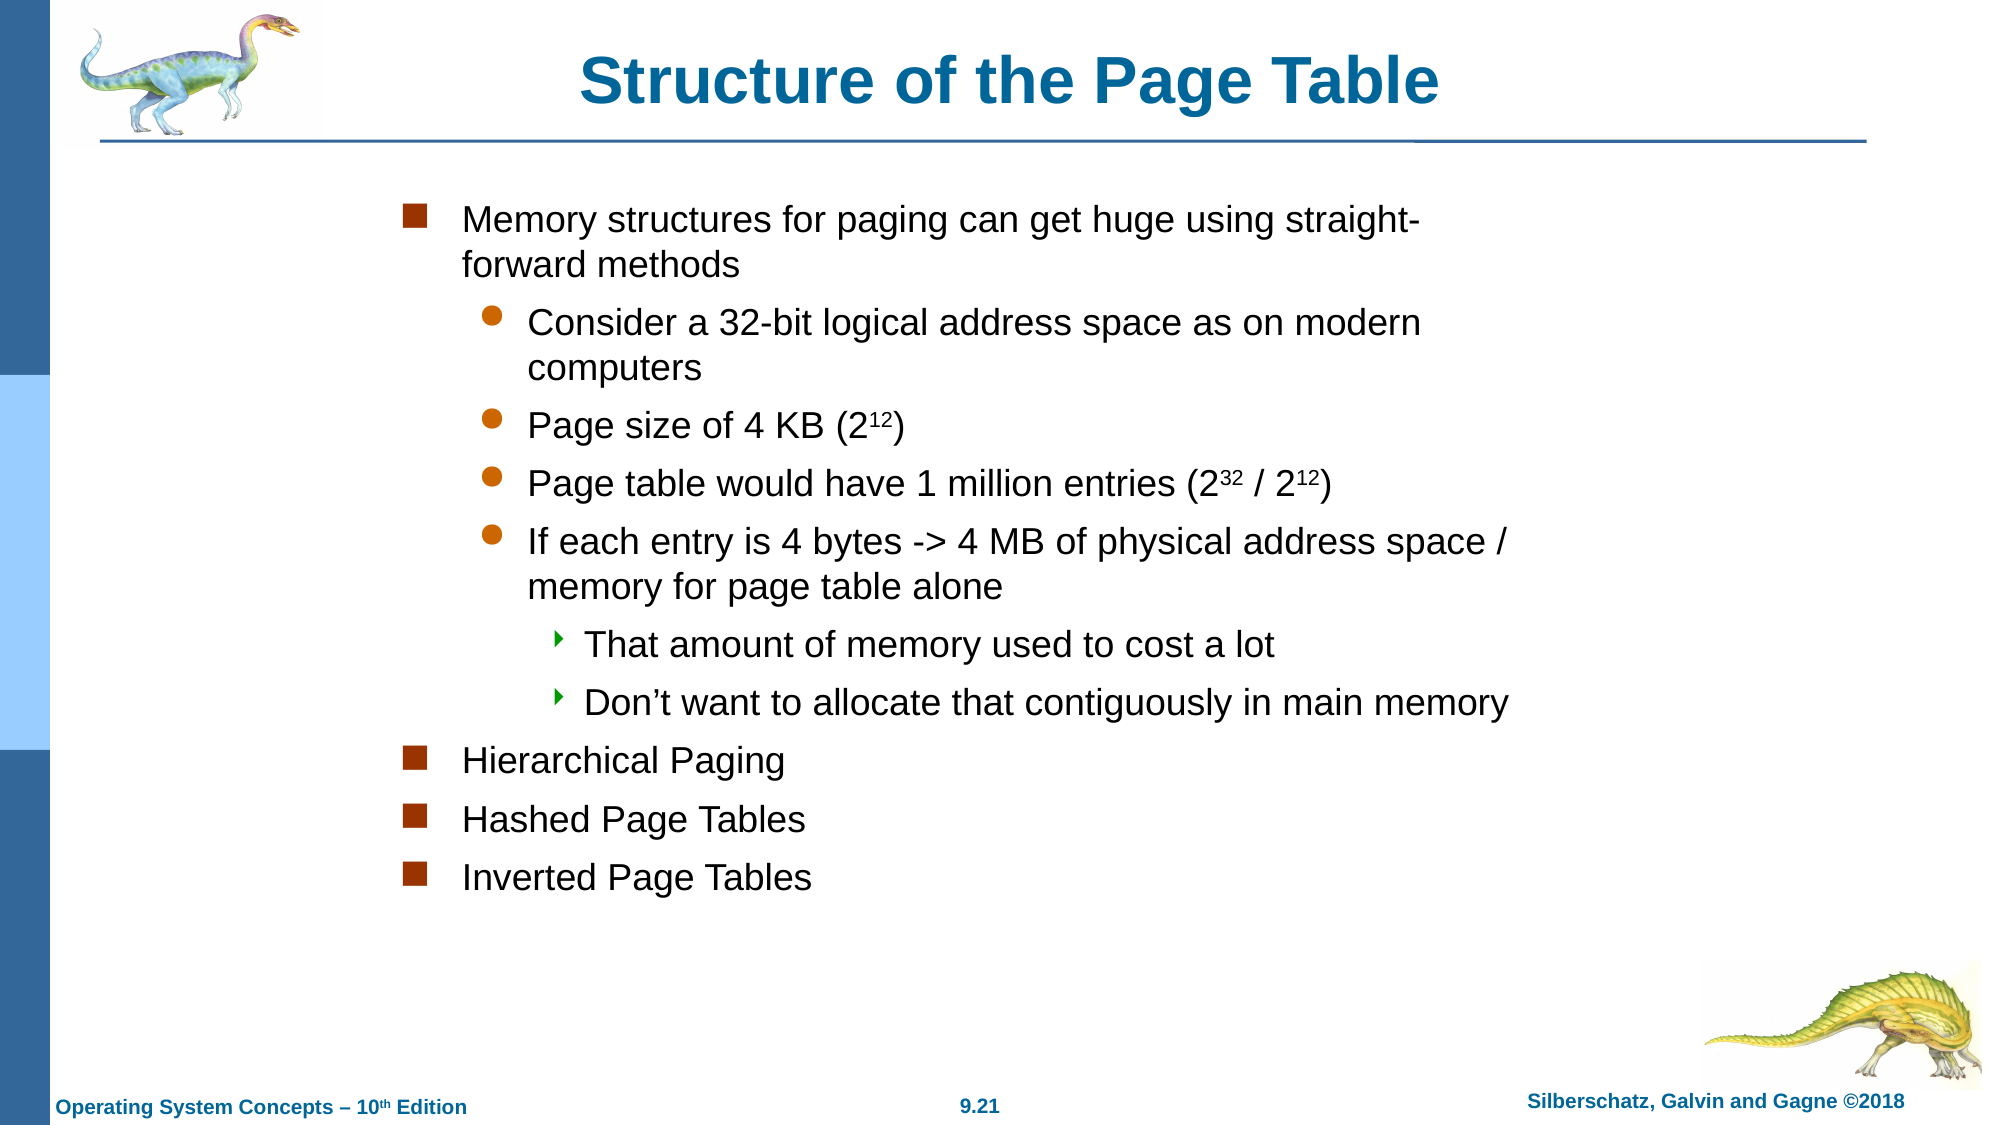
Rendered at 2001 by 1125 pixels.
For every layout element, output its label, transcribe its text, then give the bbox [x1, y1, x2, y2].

title Structure of the Page Table [335, 29, 1686, 125]
list Memory structures for paging can get huge using straight-forward methods Consider a 32-bit logical address space as on modern computers Page size of 4 KB (212) Page table would have 1 million entries (232 / 212) If each entry is 4 bytes -> 4 MB of physical address space / memory for page table alone That amount of memory used to cost a lot Don’t want to allocate that contiguously in main memory Hierarchical Paging Hashed Page Tables Inverted Page Tables [390, 187, 1559, 923]
picture [62, 0, 324, 149]
picture [1700, 959, 1982, 1090]
